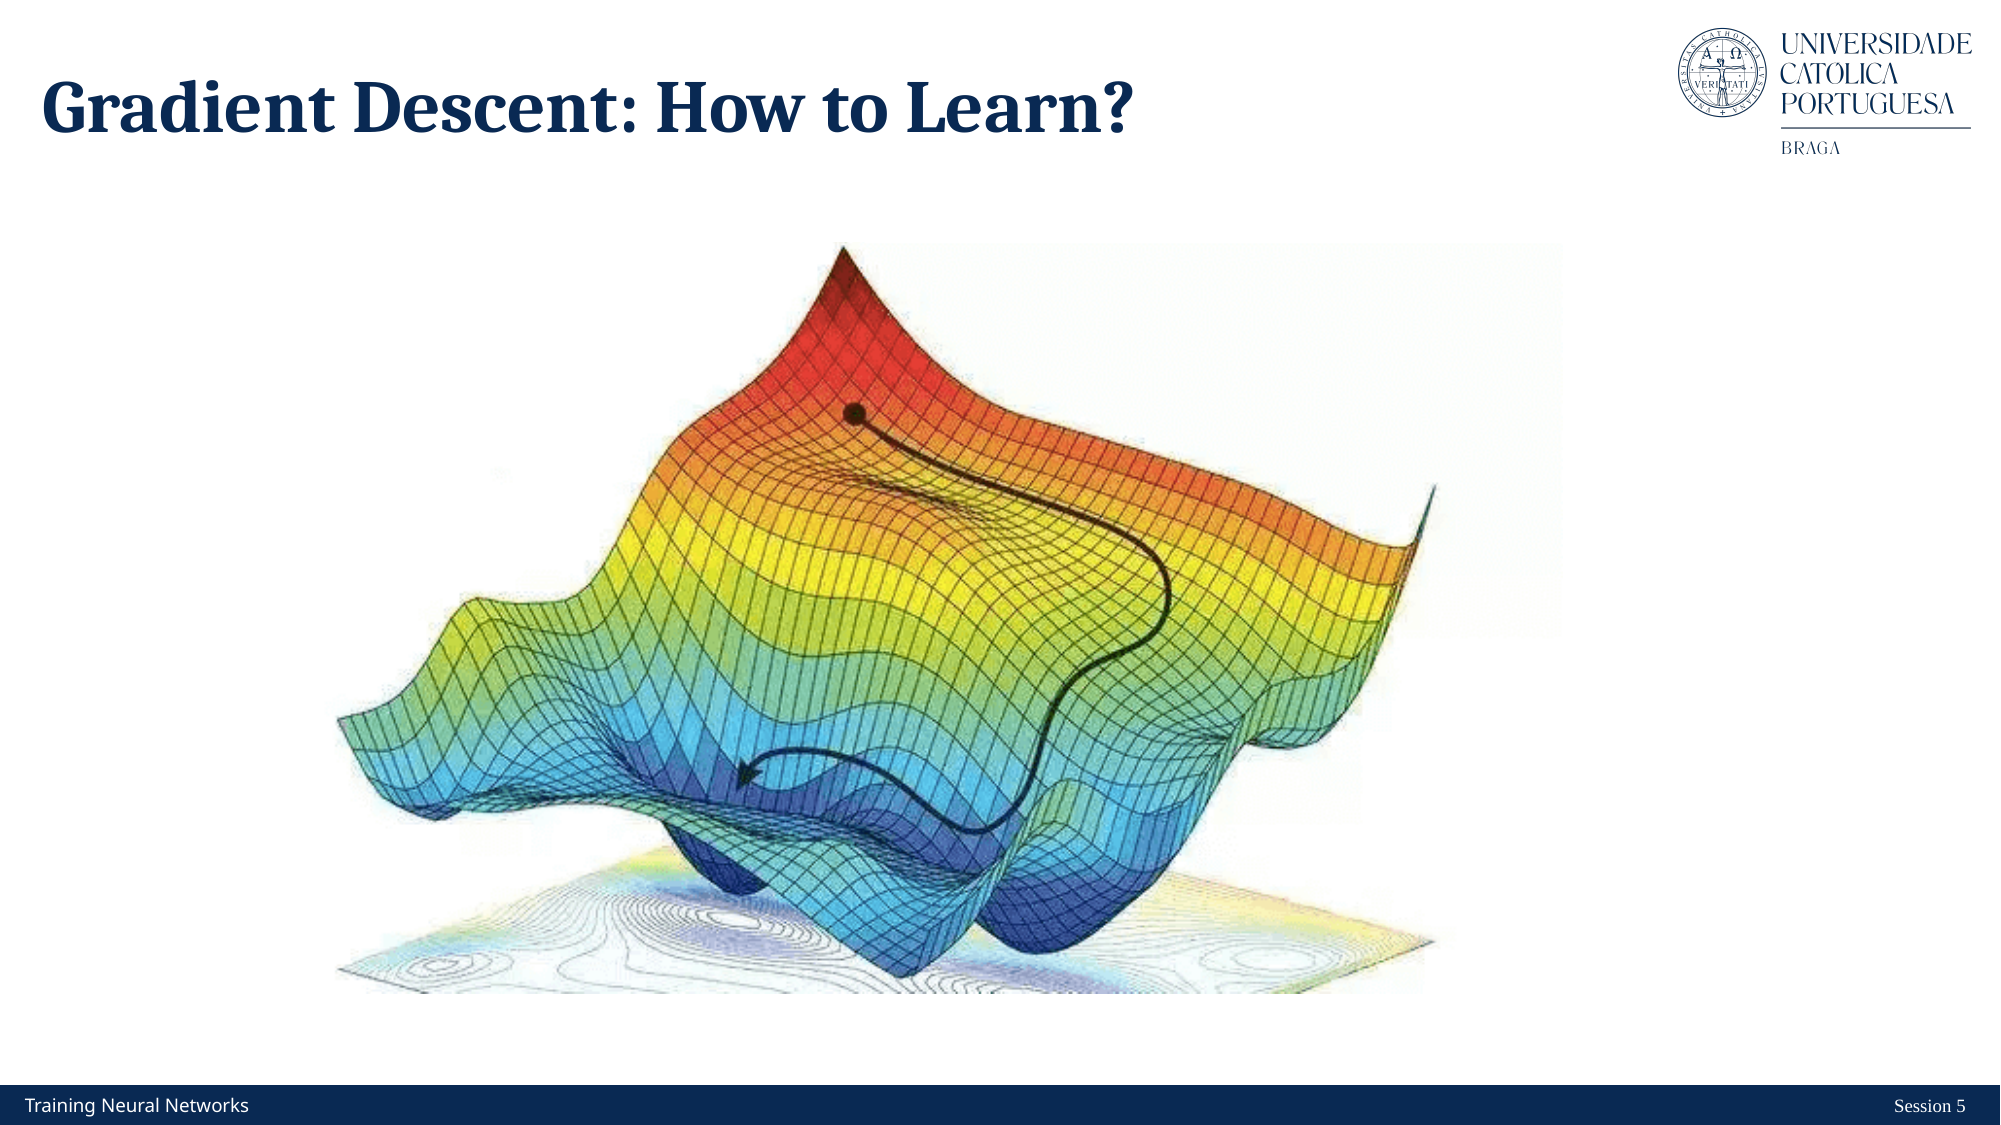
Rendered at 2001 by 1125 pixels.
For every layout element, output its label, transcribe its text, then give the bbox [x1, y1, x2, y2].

text_box Training Neural Networks [9, 1086, 865, 1125]
title Gradient Descent: How to Learn? [27, 0, 1753, 218]
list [216, 241, 1564, 995]
picture [1672, 18, 1982, 163]
text_box Session 5 [865, 1086, 1981, 1125]
text_box [0, 1085, 2000, 1125]
